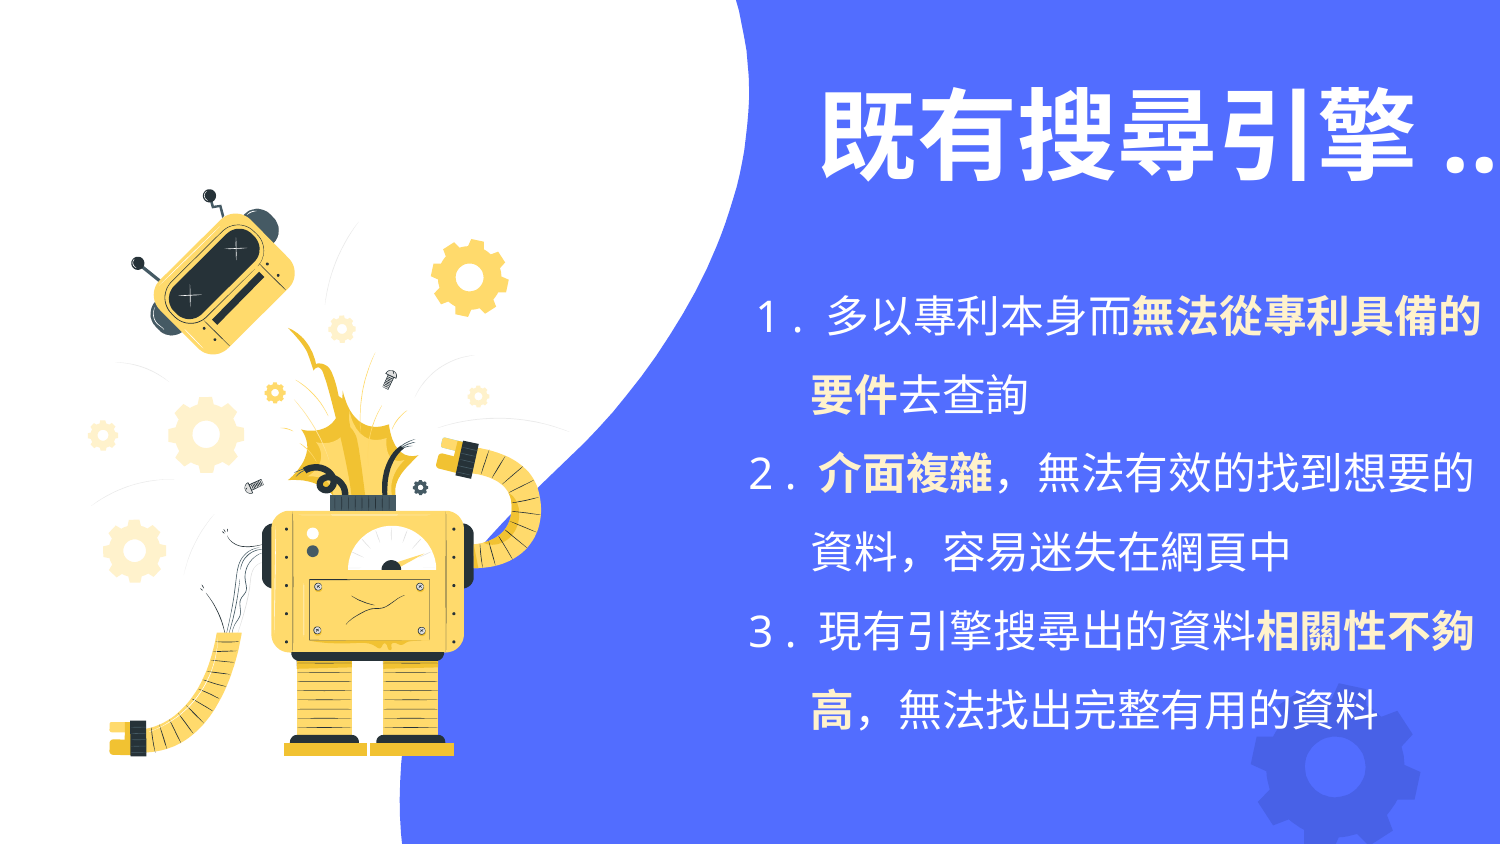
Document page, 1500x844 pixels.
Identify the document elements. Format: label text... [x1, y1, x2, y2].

title 既有搜尋引擎... [756, 57, 1500, 218]
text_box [87, 189, 570, 757]
subtitle 1 . 多以專利本身而無法從專利具備的 要件去查詢 2 . 介面複雜，無法有效的找到想要的 資料，容易迷失在網頁中 3 . 現有引擎搜尋出的資料相關性不夠 高，無法找出完整有用的資料 [733, 247, 1500, 712]
